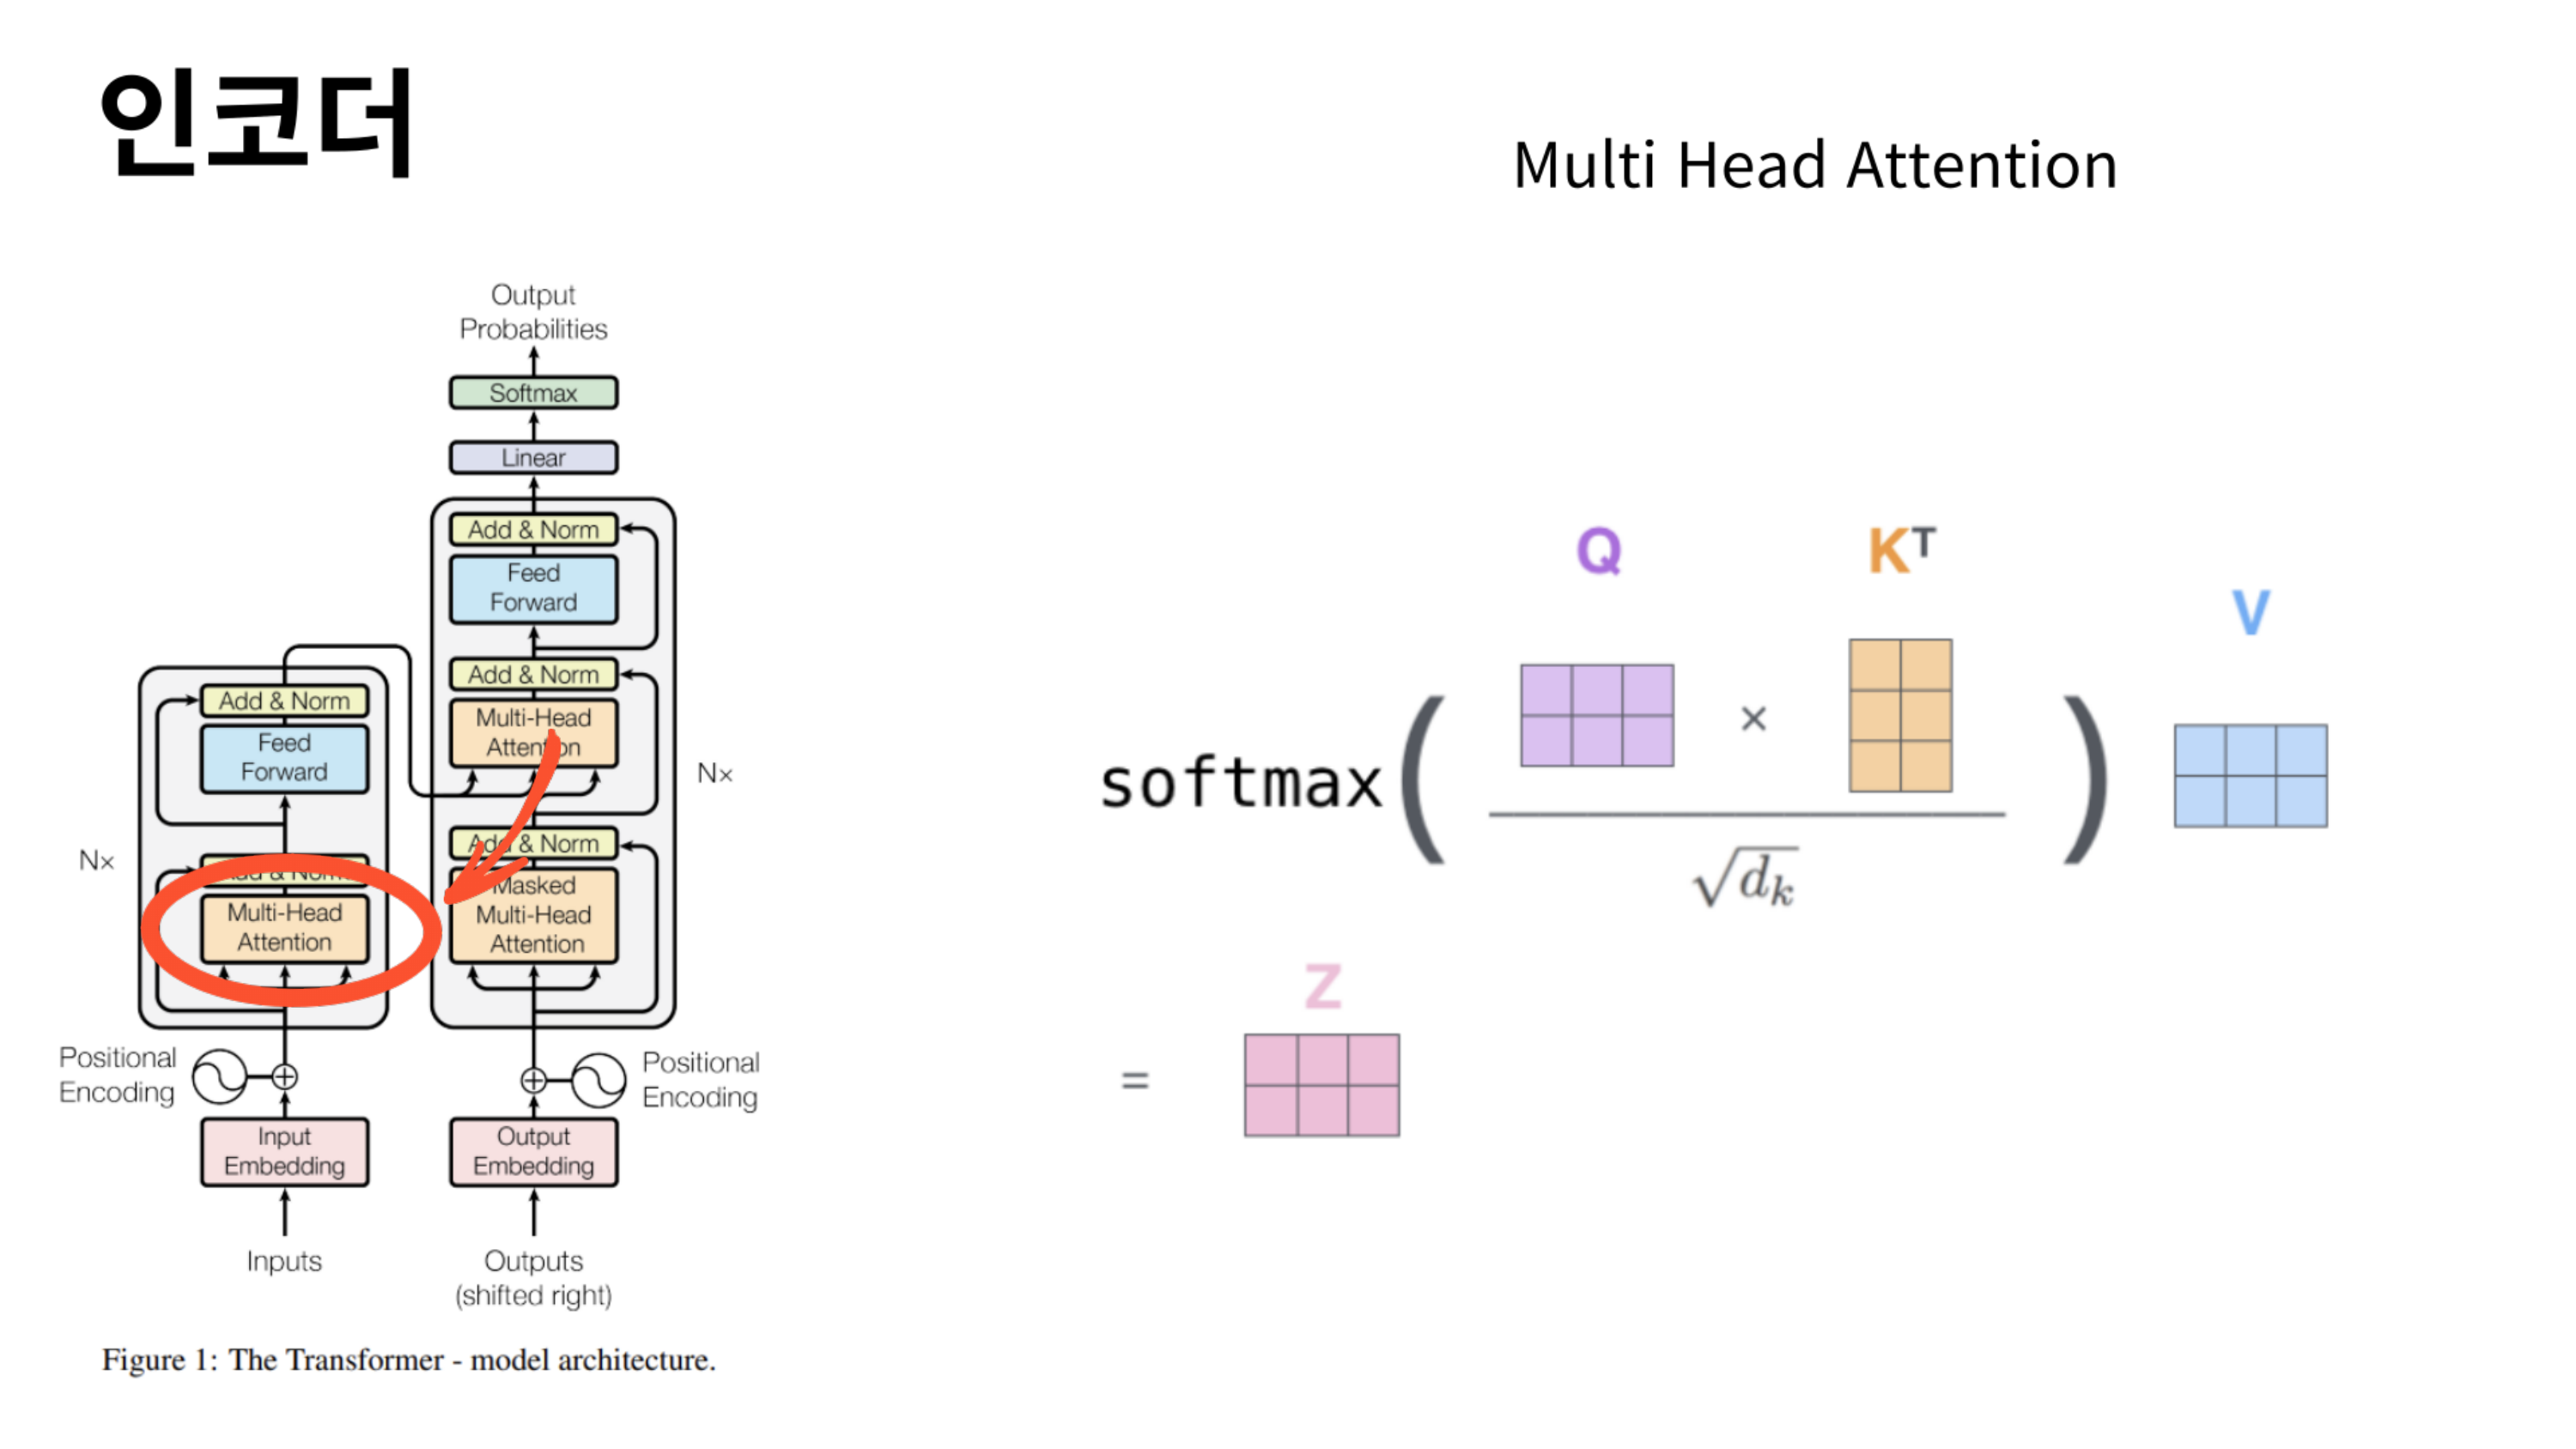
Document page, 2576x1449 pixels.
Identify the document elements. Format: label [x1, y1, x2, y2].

text_box [444, 727, 560, 906]
text_box [0, 244, 841, 1405]
text_box [1077, 479, 2350, 1170]
text_box [137, 837, 446, 1023]
picture [1489, 97, 2172, 270]
picture [56, 0, 534, 244]
